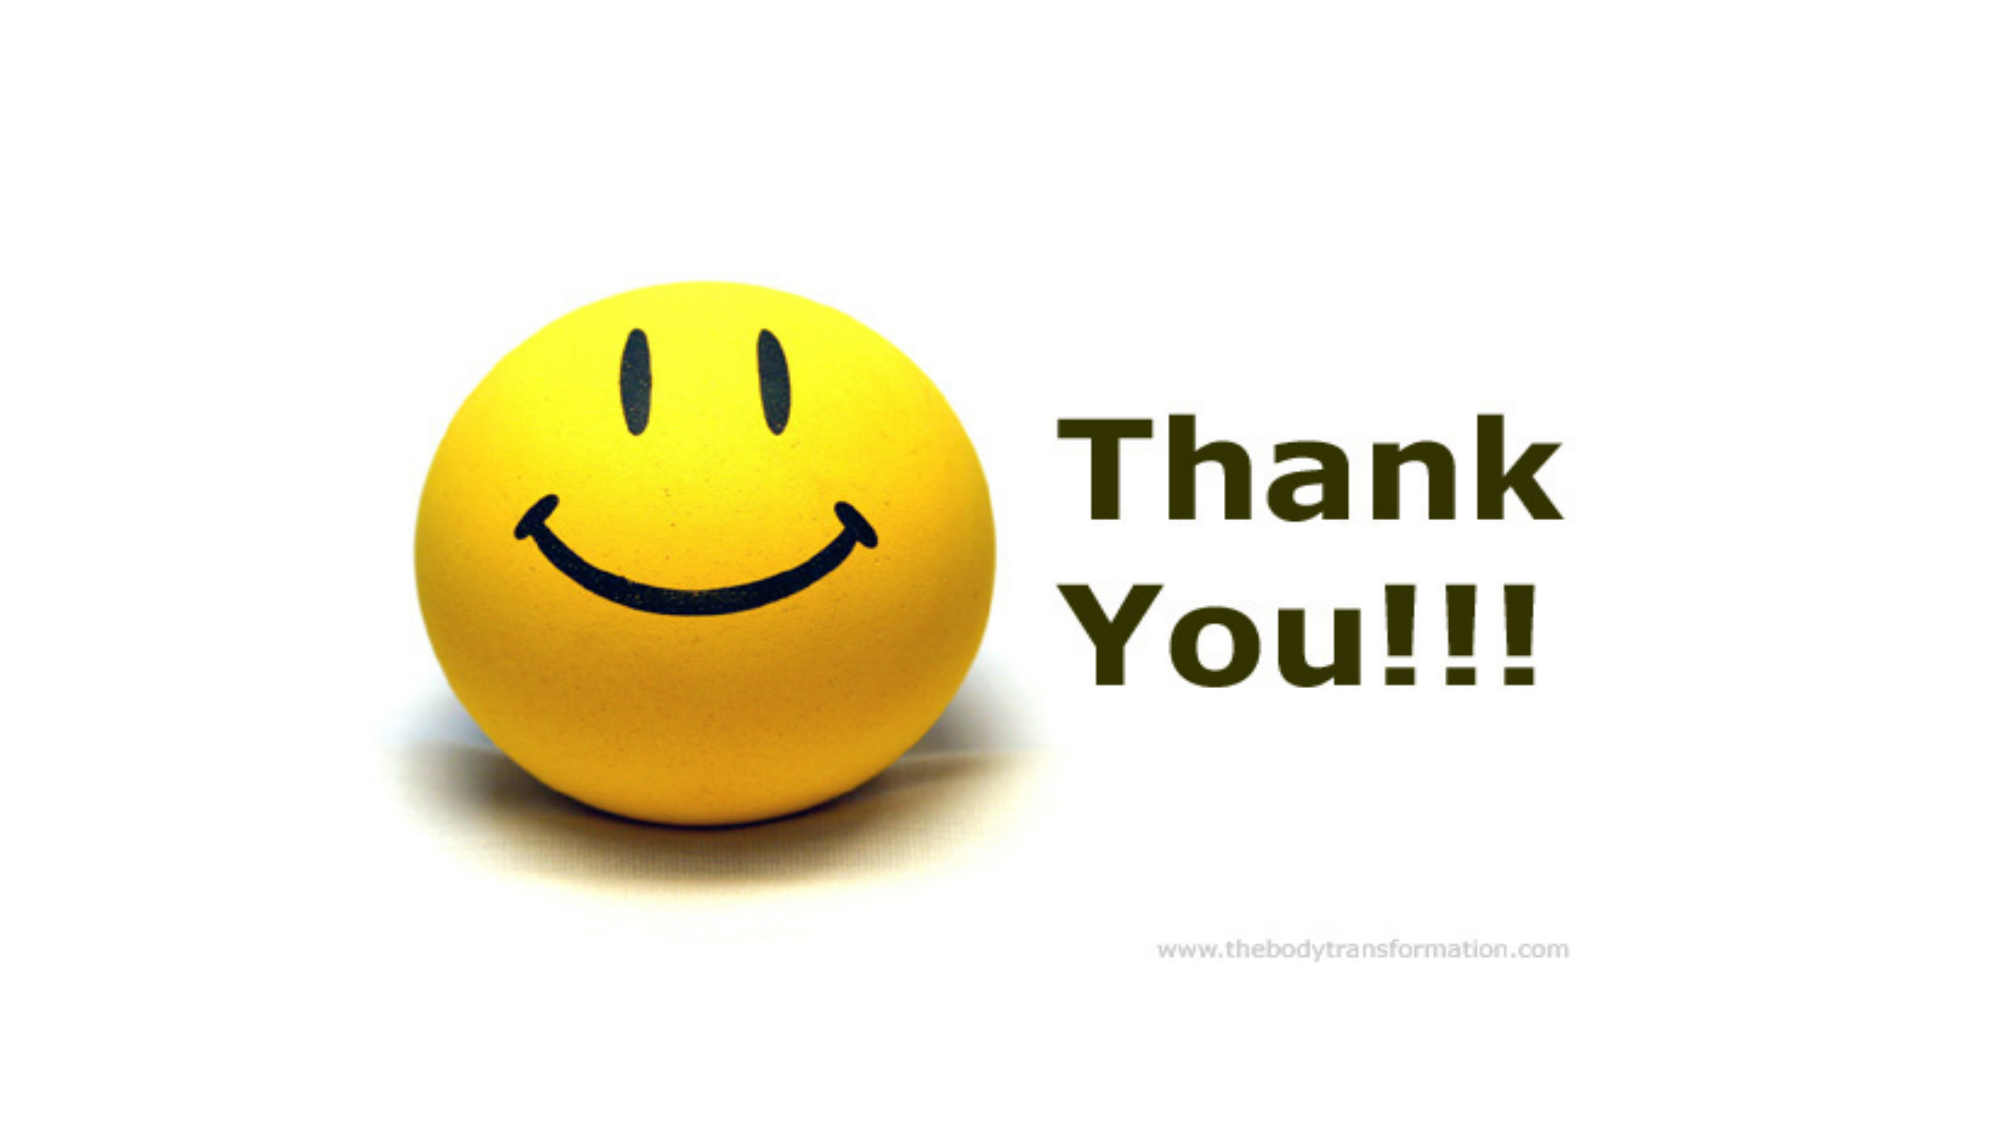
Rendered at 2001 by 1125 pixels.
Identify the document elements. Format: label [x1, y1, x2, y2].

picture [196, 73, 1750, 1042]
